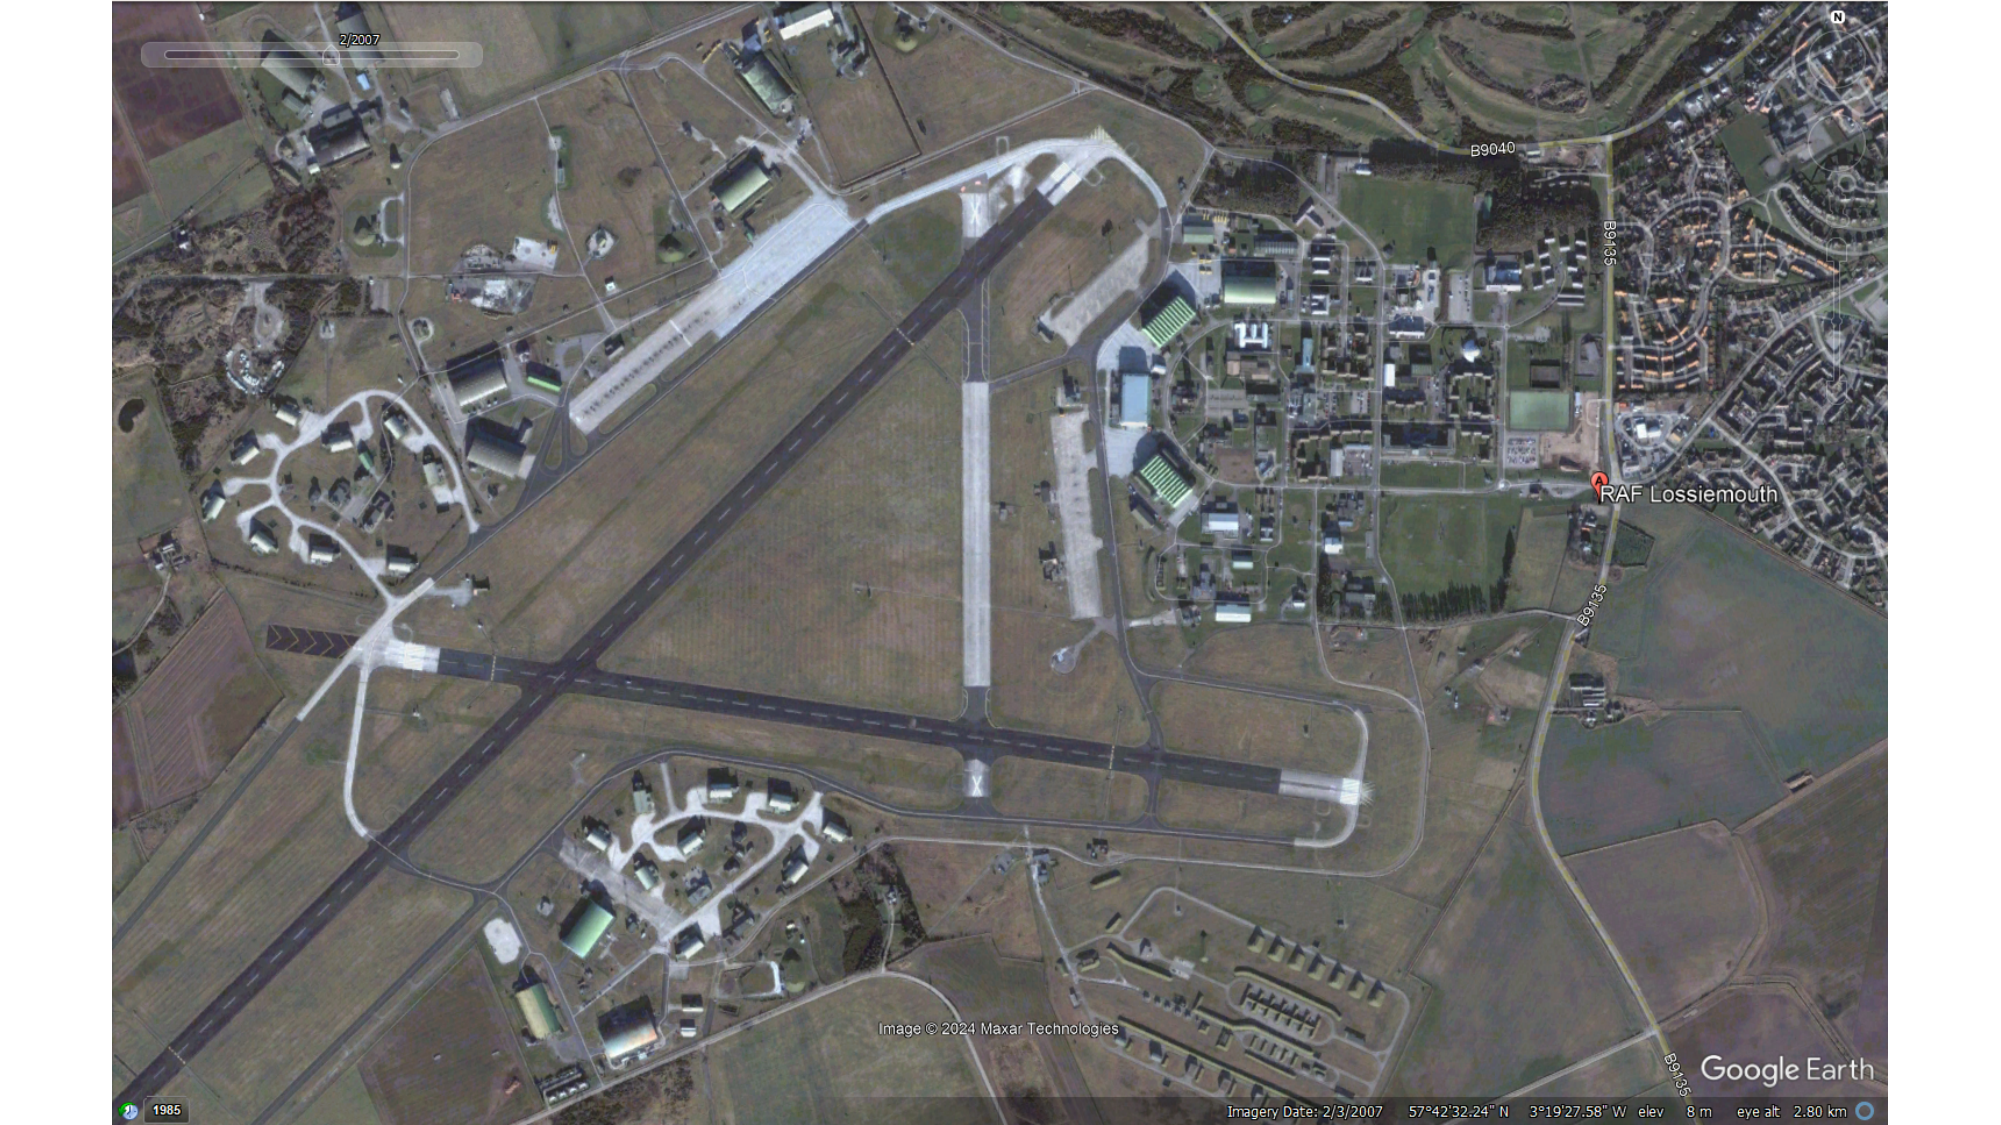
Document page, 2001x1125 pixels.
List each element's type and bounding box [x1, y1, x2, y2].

picture [112, 0, 1888, 1125]
